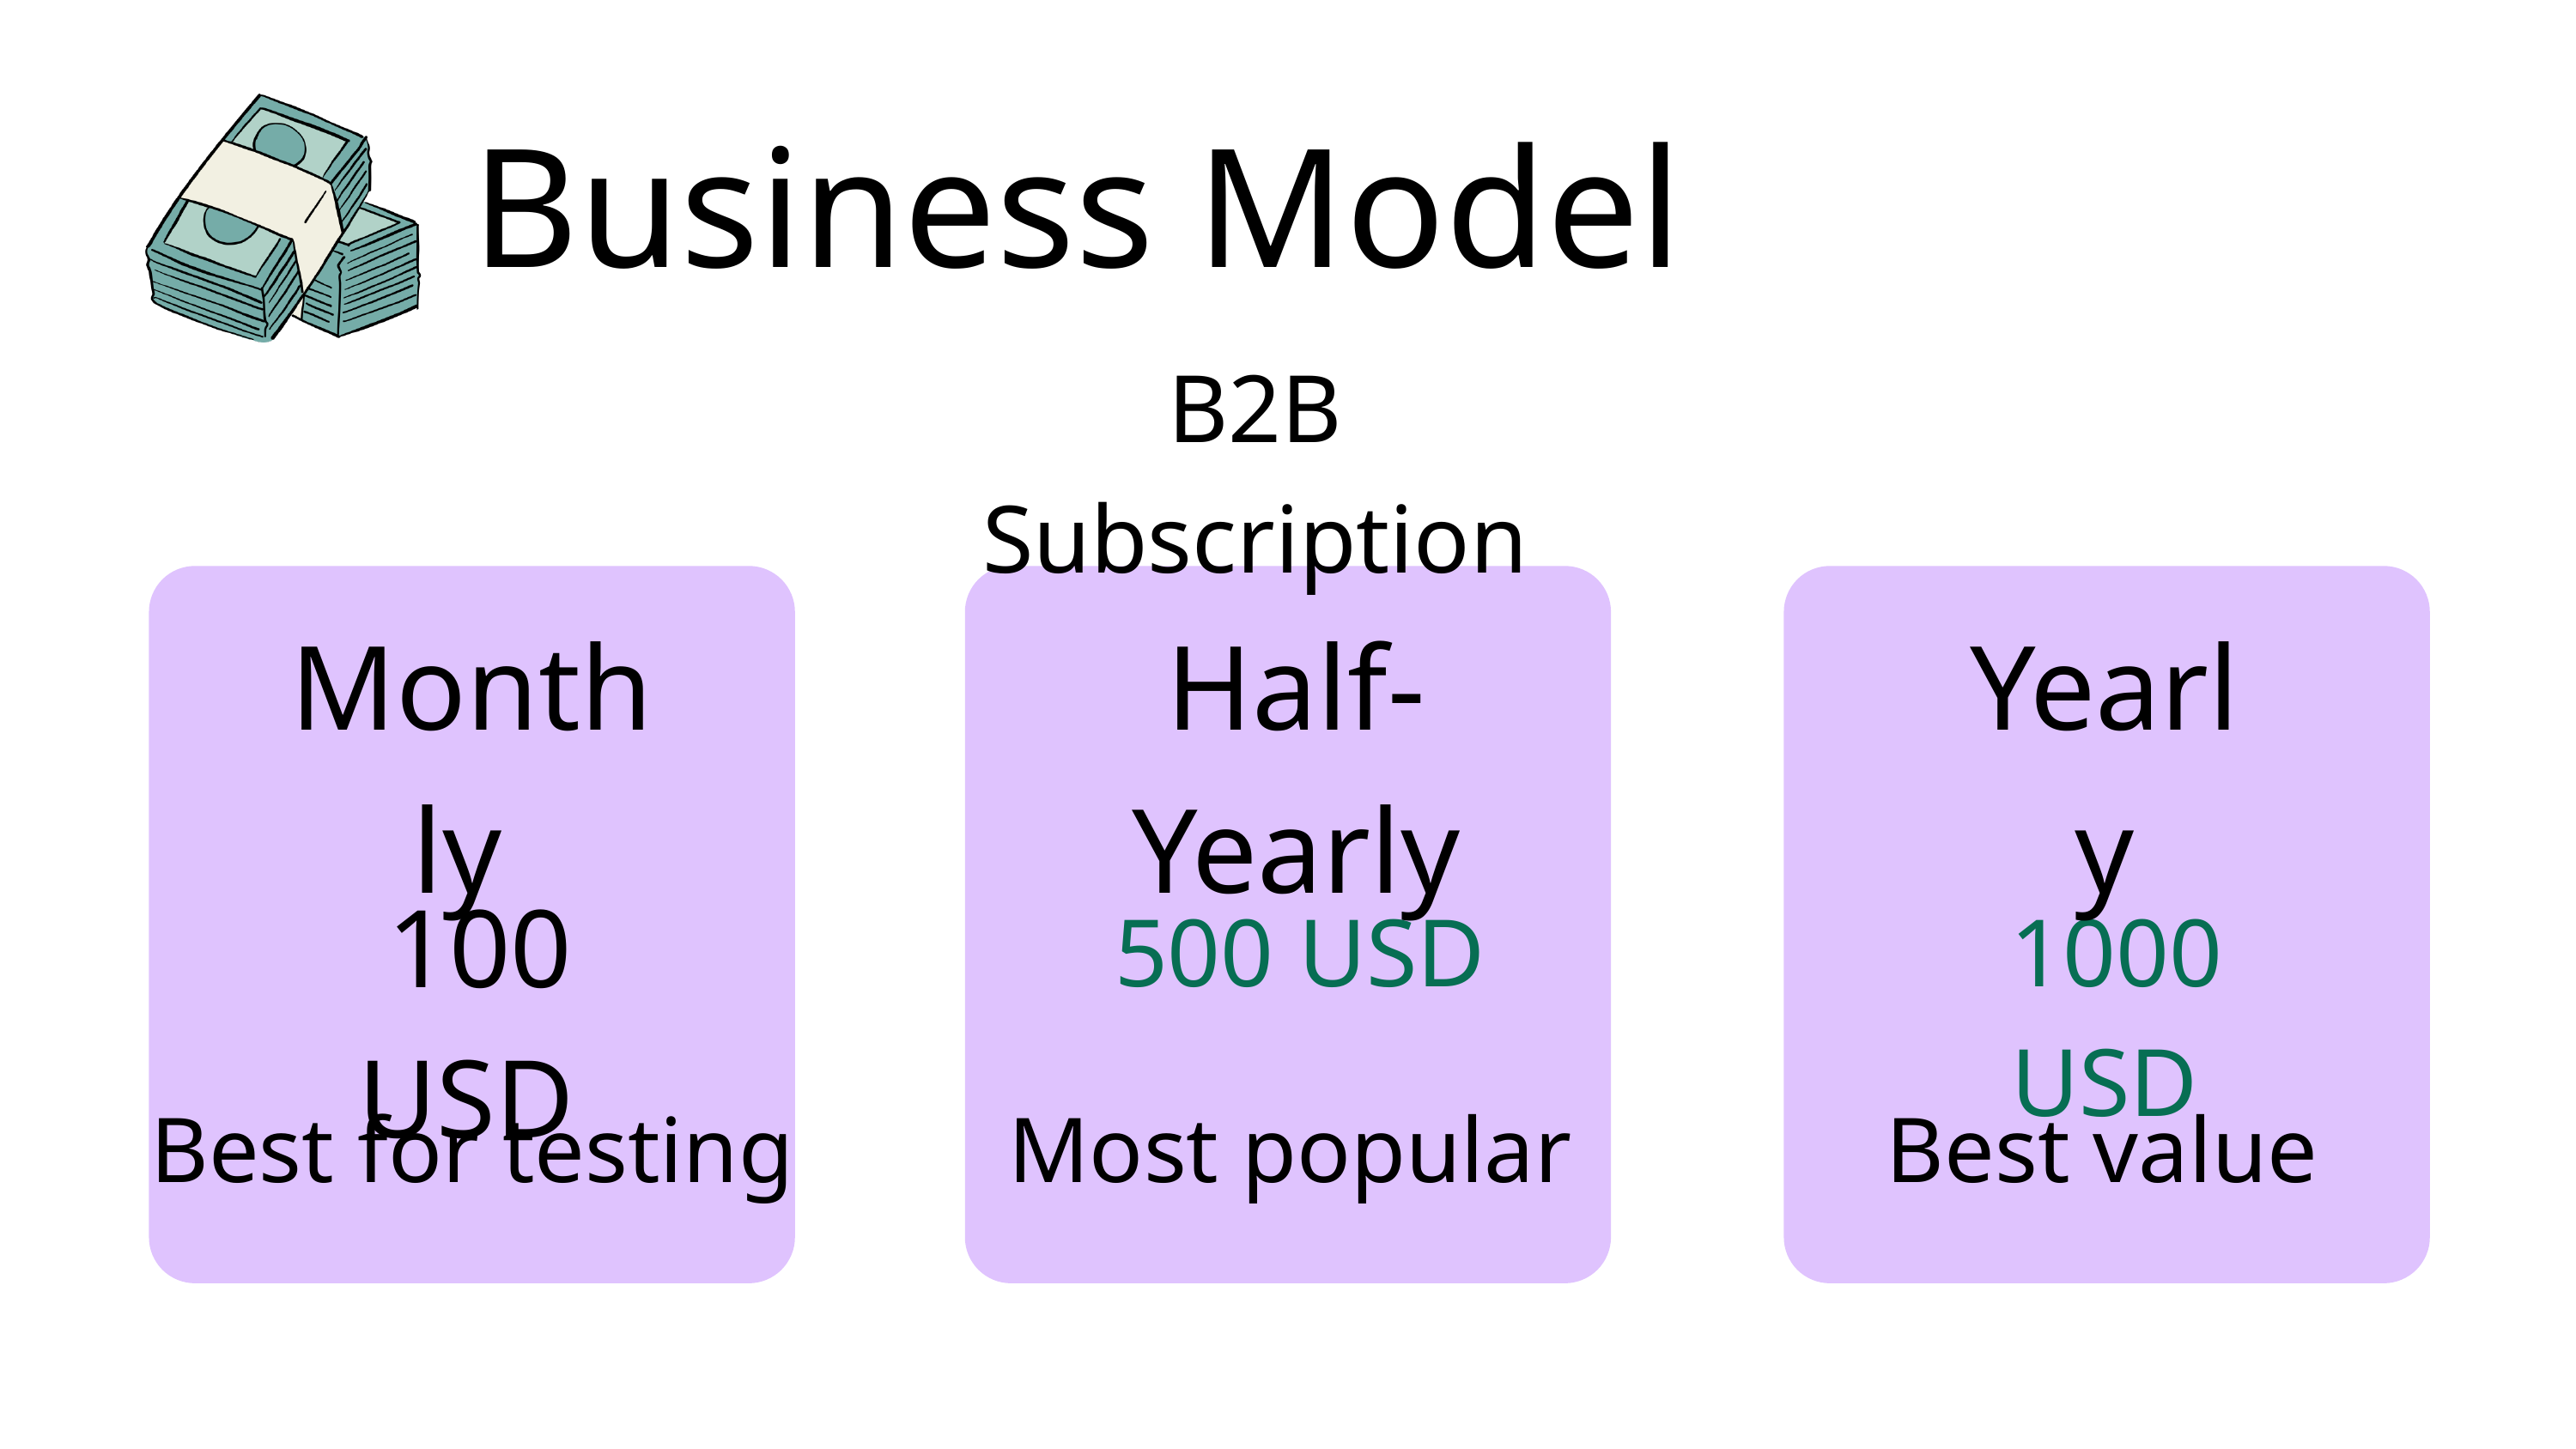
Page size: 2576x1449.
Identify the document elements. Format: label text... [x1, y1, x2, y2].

text_box [144, 94, 422, 343]
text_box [1783, 566, 2431, 1284]
text_box Best value [1774, 1075, 1779, 1201]
text_box B2B Subscription [957, 330, 1553, 591]
text_box Business Model [471, 70, 1886, 301]
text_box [964, 566, 1612, 1284]
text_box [149, 566, 796, 1284]
